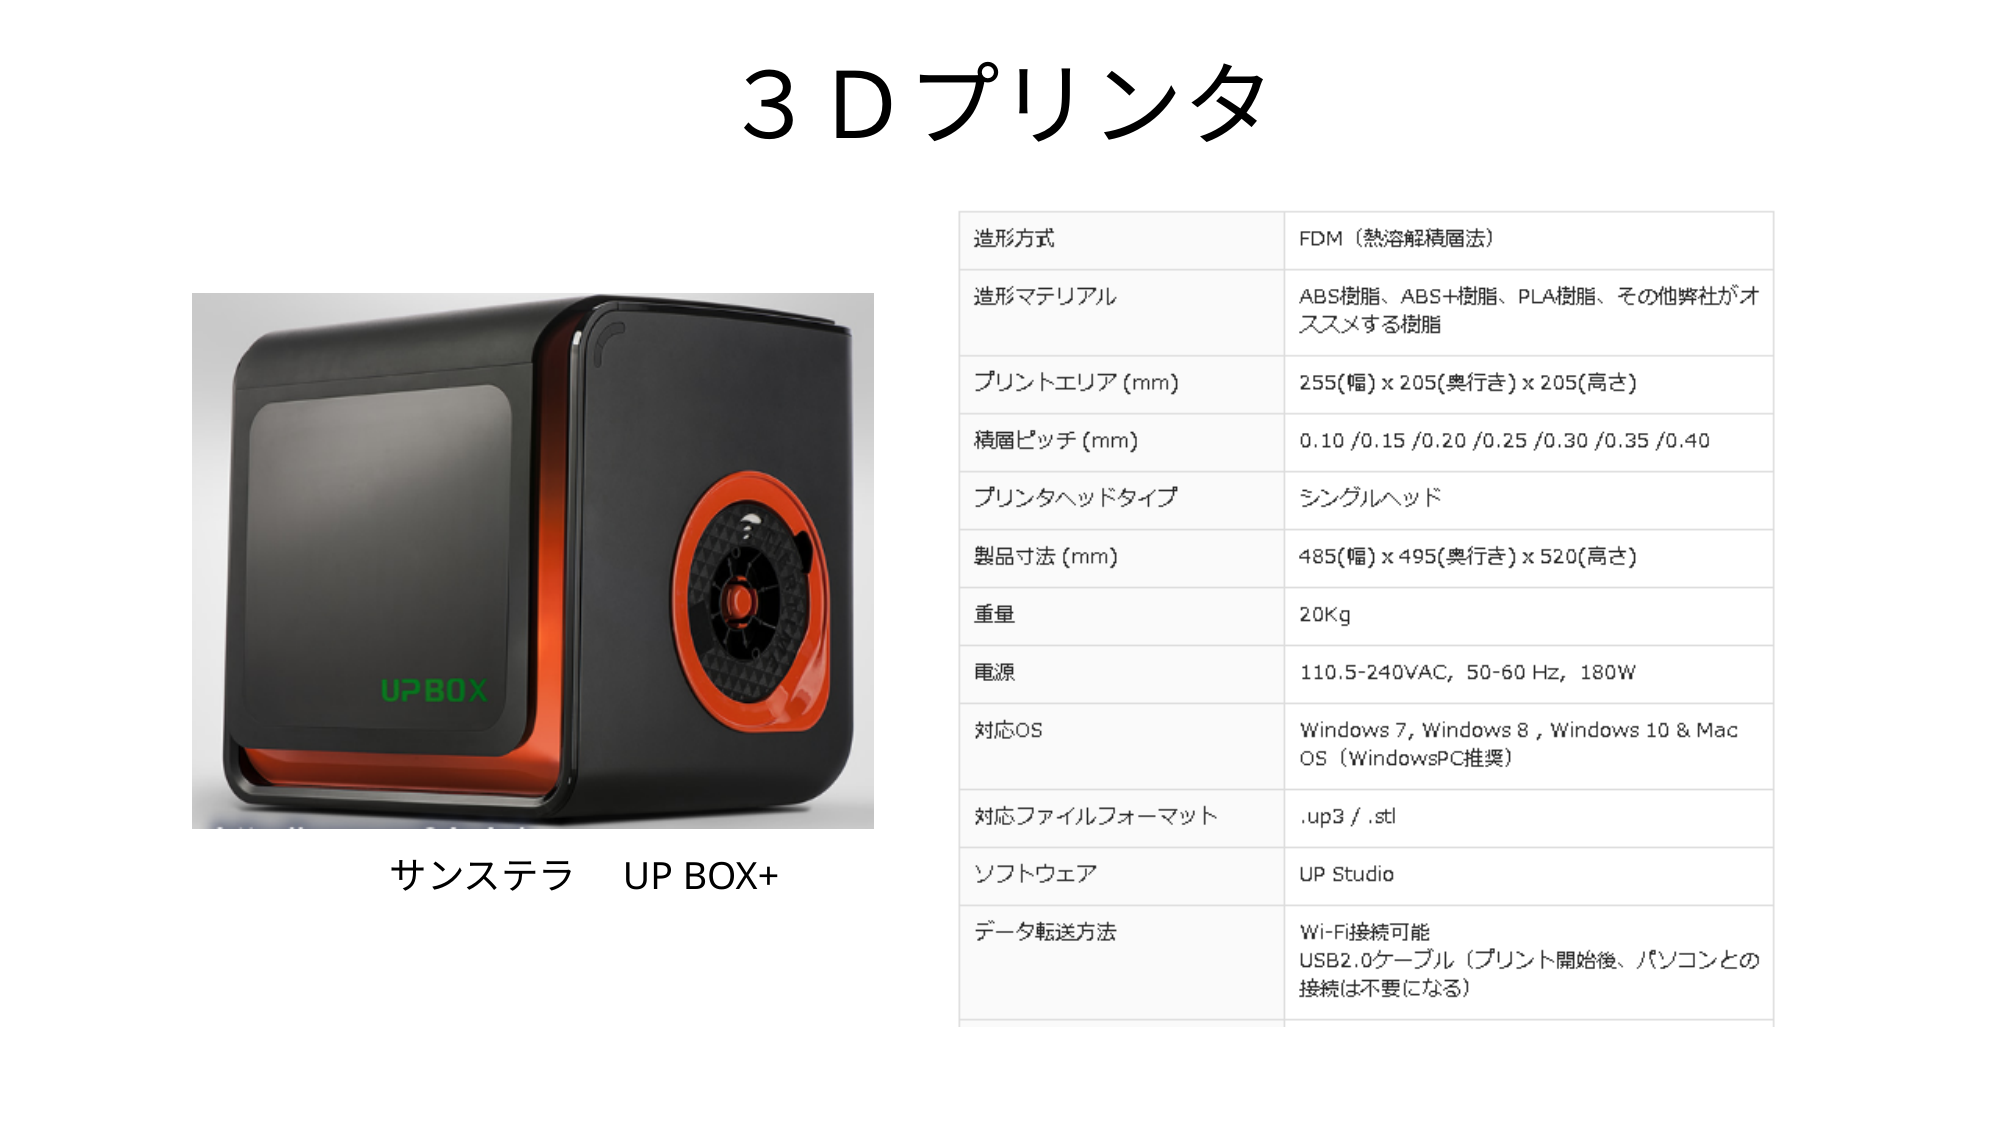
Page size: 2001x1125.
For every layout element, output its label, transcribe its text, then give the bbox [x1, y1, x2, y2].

title ３Ｄプリンタ [137, 0, 1863, 218]
text_box サンステラ UP BOX+ [375, 844, 795, 904]
picture [951, 205, 1782, 1027]
picture [192, 293, 874, 829]
